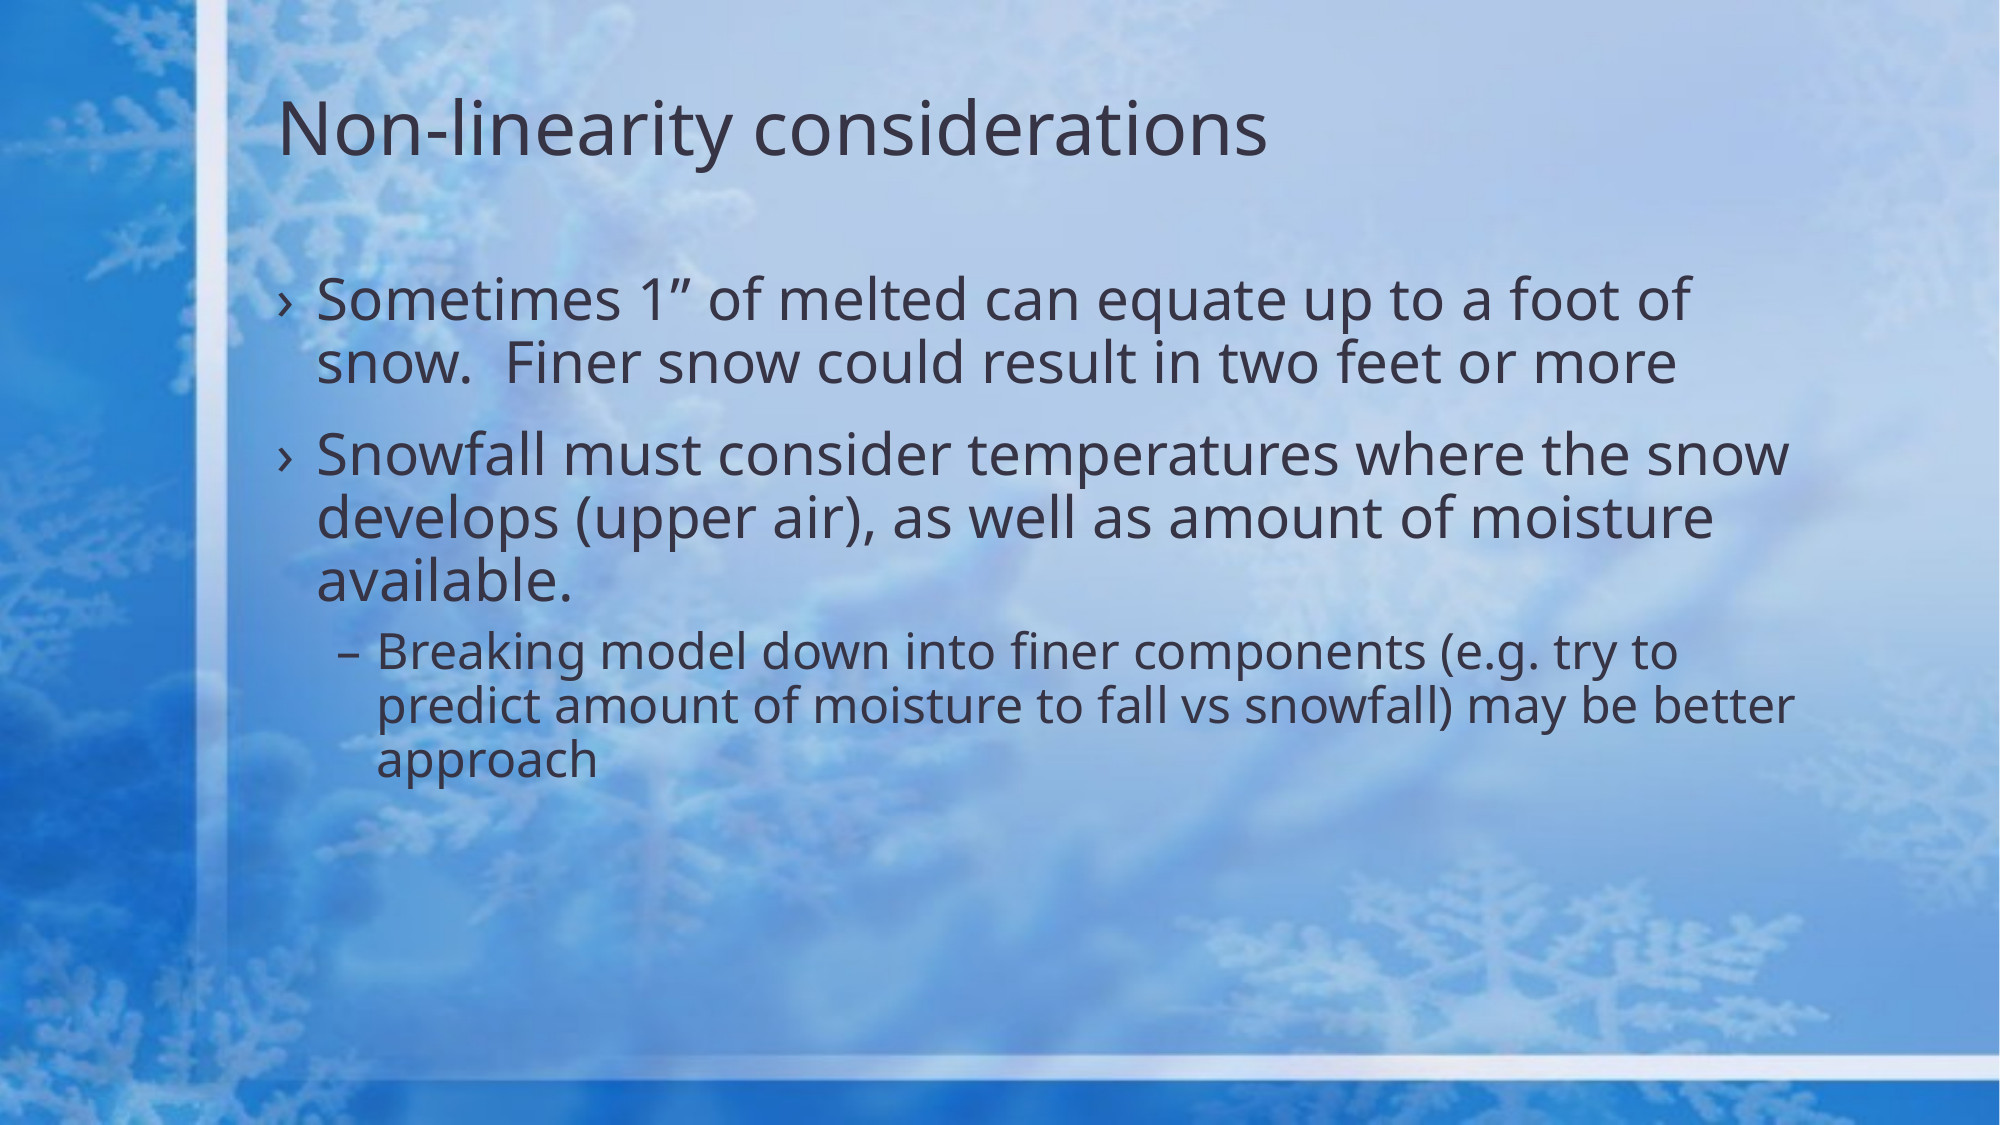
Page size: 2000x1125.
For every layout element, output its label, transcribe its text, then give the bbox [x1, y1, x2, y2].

title Non-linearity considerations [261, 29, 1867, 233]
picture [0, 0, 2000, 1125]
list Sometimes 1” of melted can equate up to a foot of snow. Finer snow could result in two feet or more Snowfall must consider temperatures where the snow develops (upper air), as well as amount of moisture available. Breaking model down into finer components (e.g. try to predict amount of moisture to fall vs snowfall) may be better approach [261, 262, 1867, 1013]
